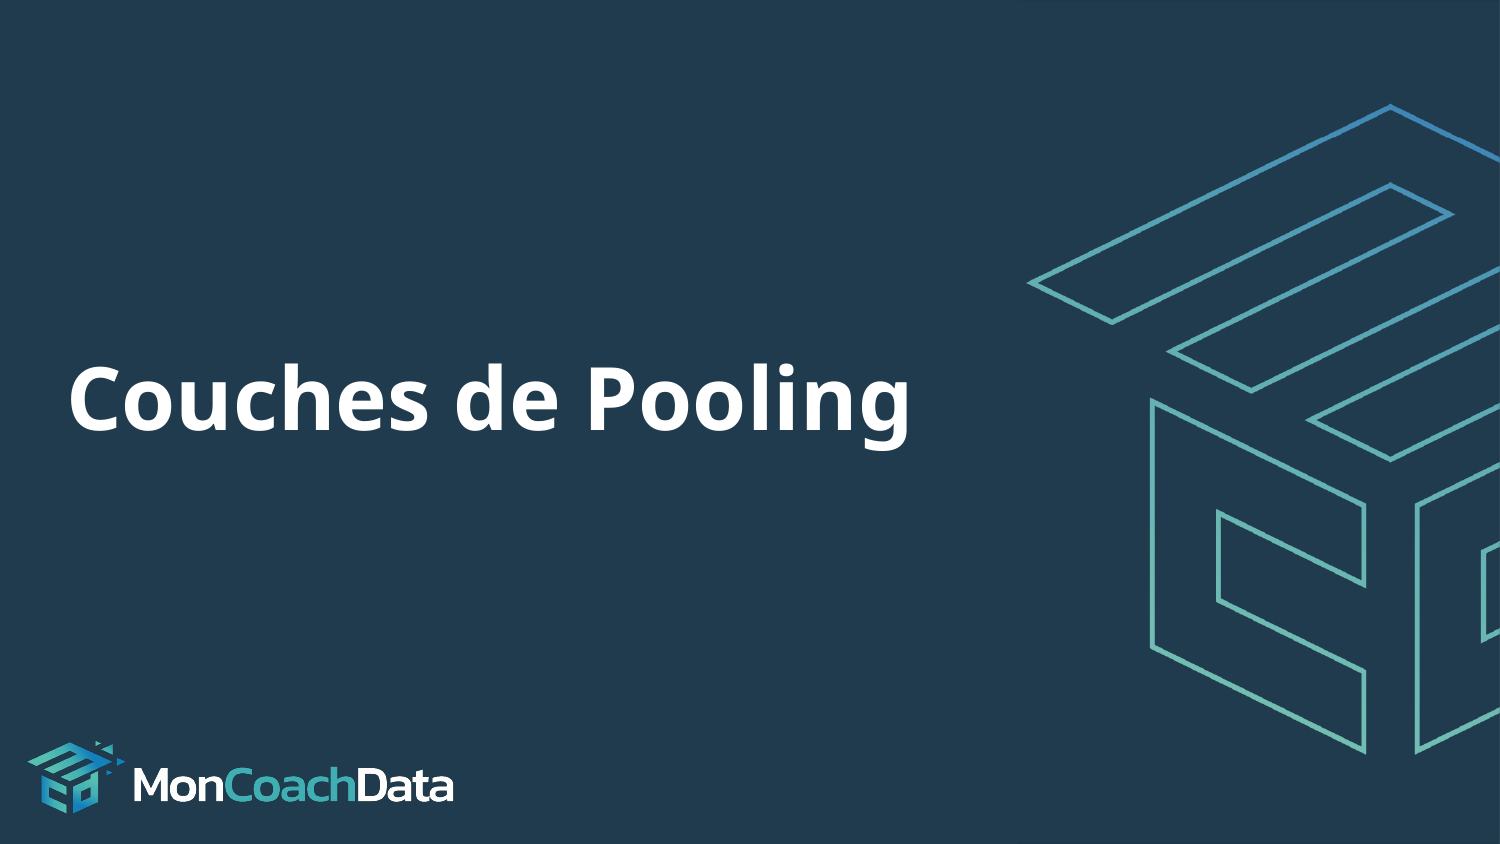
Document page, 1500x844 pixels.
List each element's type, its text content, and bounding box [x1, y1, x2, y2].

picture [0, 0, 1500, 844]
title Couches de Pooling [51, 126, 1019, 463]
